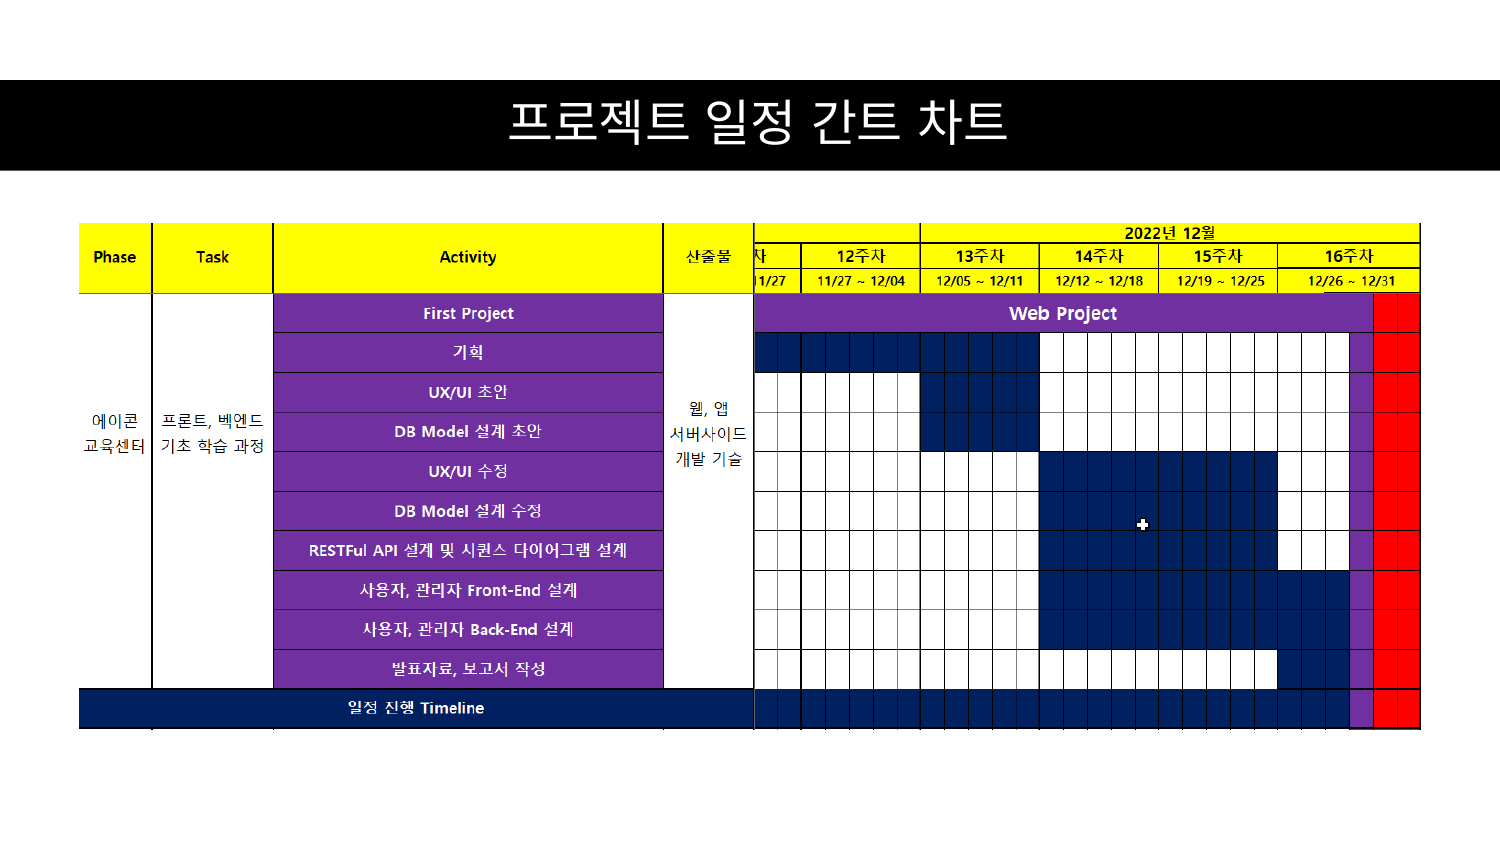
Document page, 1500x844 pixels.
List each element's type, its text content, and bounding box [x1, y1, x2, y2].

title 프로젝트 일정 간트 차트 [68, 79, 1448, 171]
text_box [0, 80, 68, 171]
text_box [1448, 80, 1500, 171]
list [78, 222, 1422, 730]
